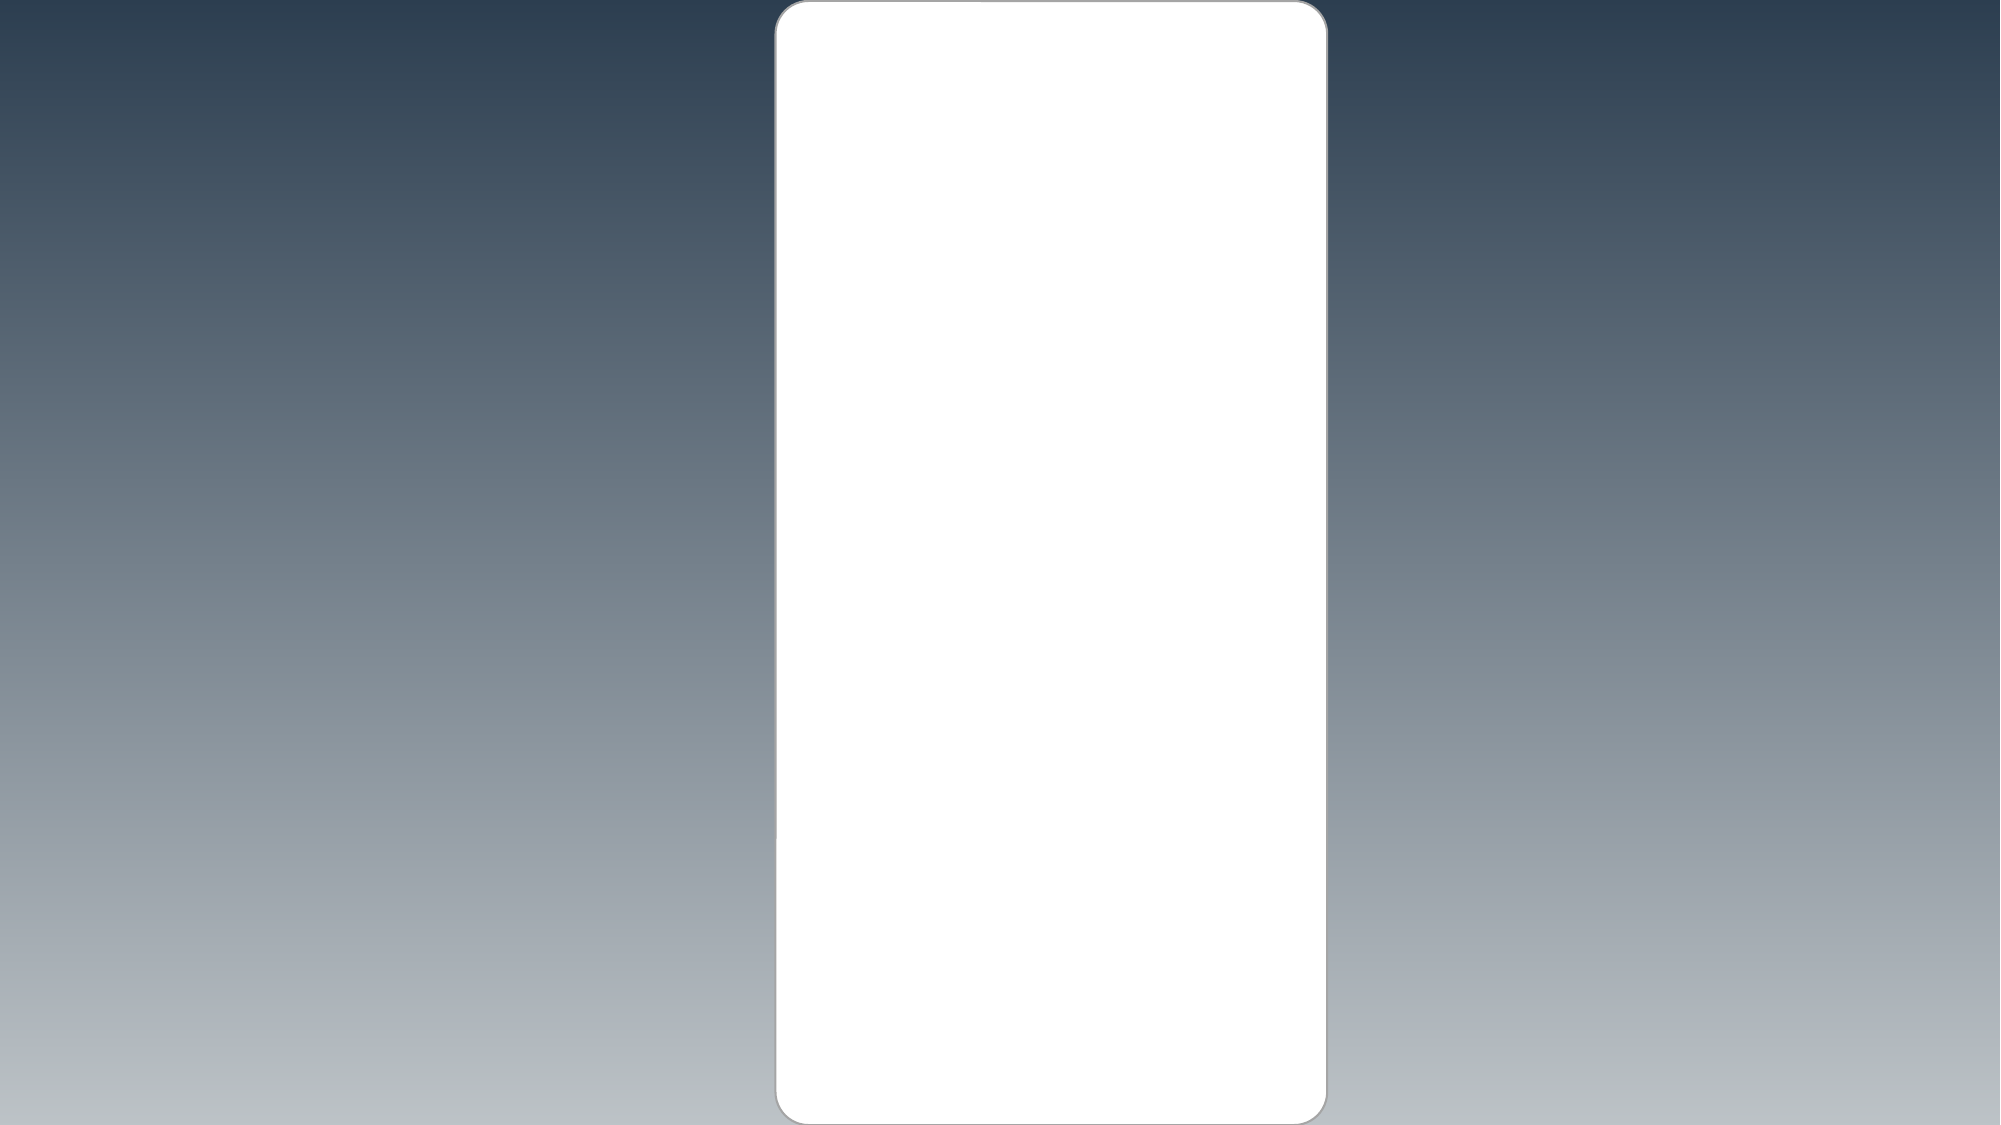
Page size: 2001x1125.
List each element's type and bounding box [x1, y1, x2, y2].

text_box [774, 0, 1329, 1125]
